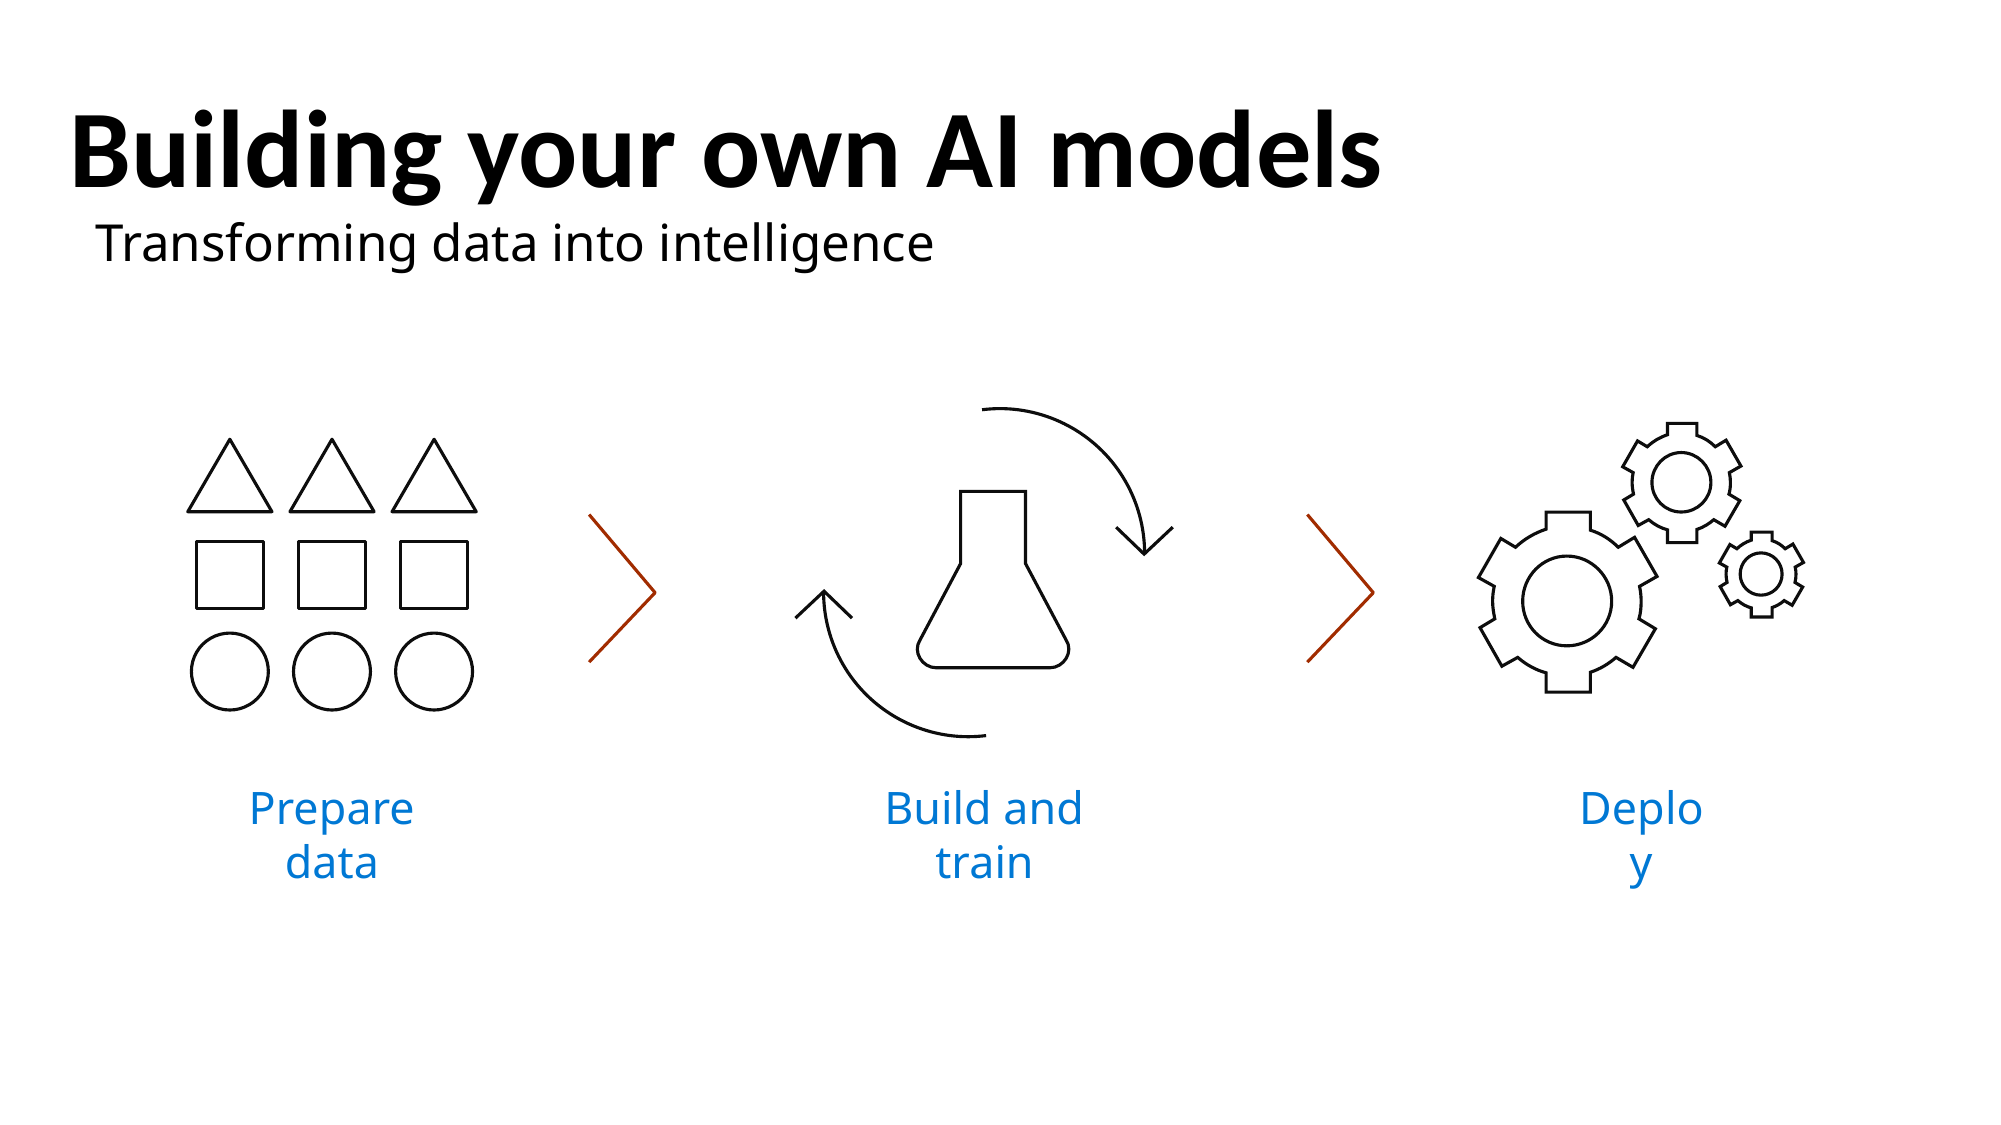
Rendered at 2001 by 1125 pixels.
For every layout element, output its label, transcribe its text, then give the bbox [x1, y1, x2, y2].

text_box Deploy [1553, 771, 1729, 842]
text_box [1307, 514, 1374, 663]
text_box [187, 438, 477, 711]
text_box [1478, 423, 1804, 693]
text_box [589, 514, 656, 663]
list Transforming data into intelligence [95, 217, 1956, 263]
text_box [795, 408, 1173, 737]
title Building your own AI models [69, 49, 1930, 174]
text_box Build and train [818, 771, 1151, 842]
text_box Prepare data [186, 771, 478, 842]
